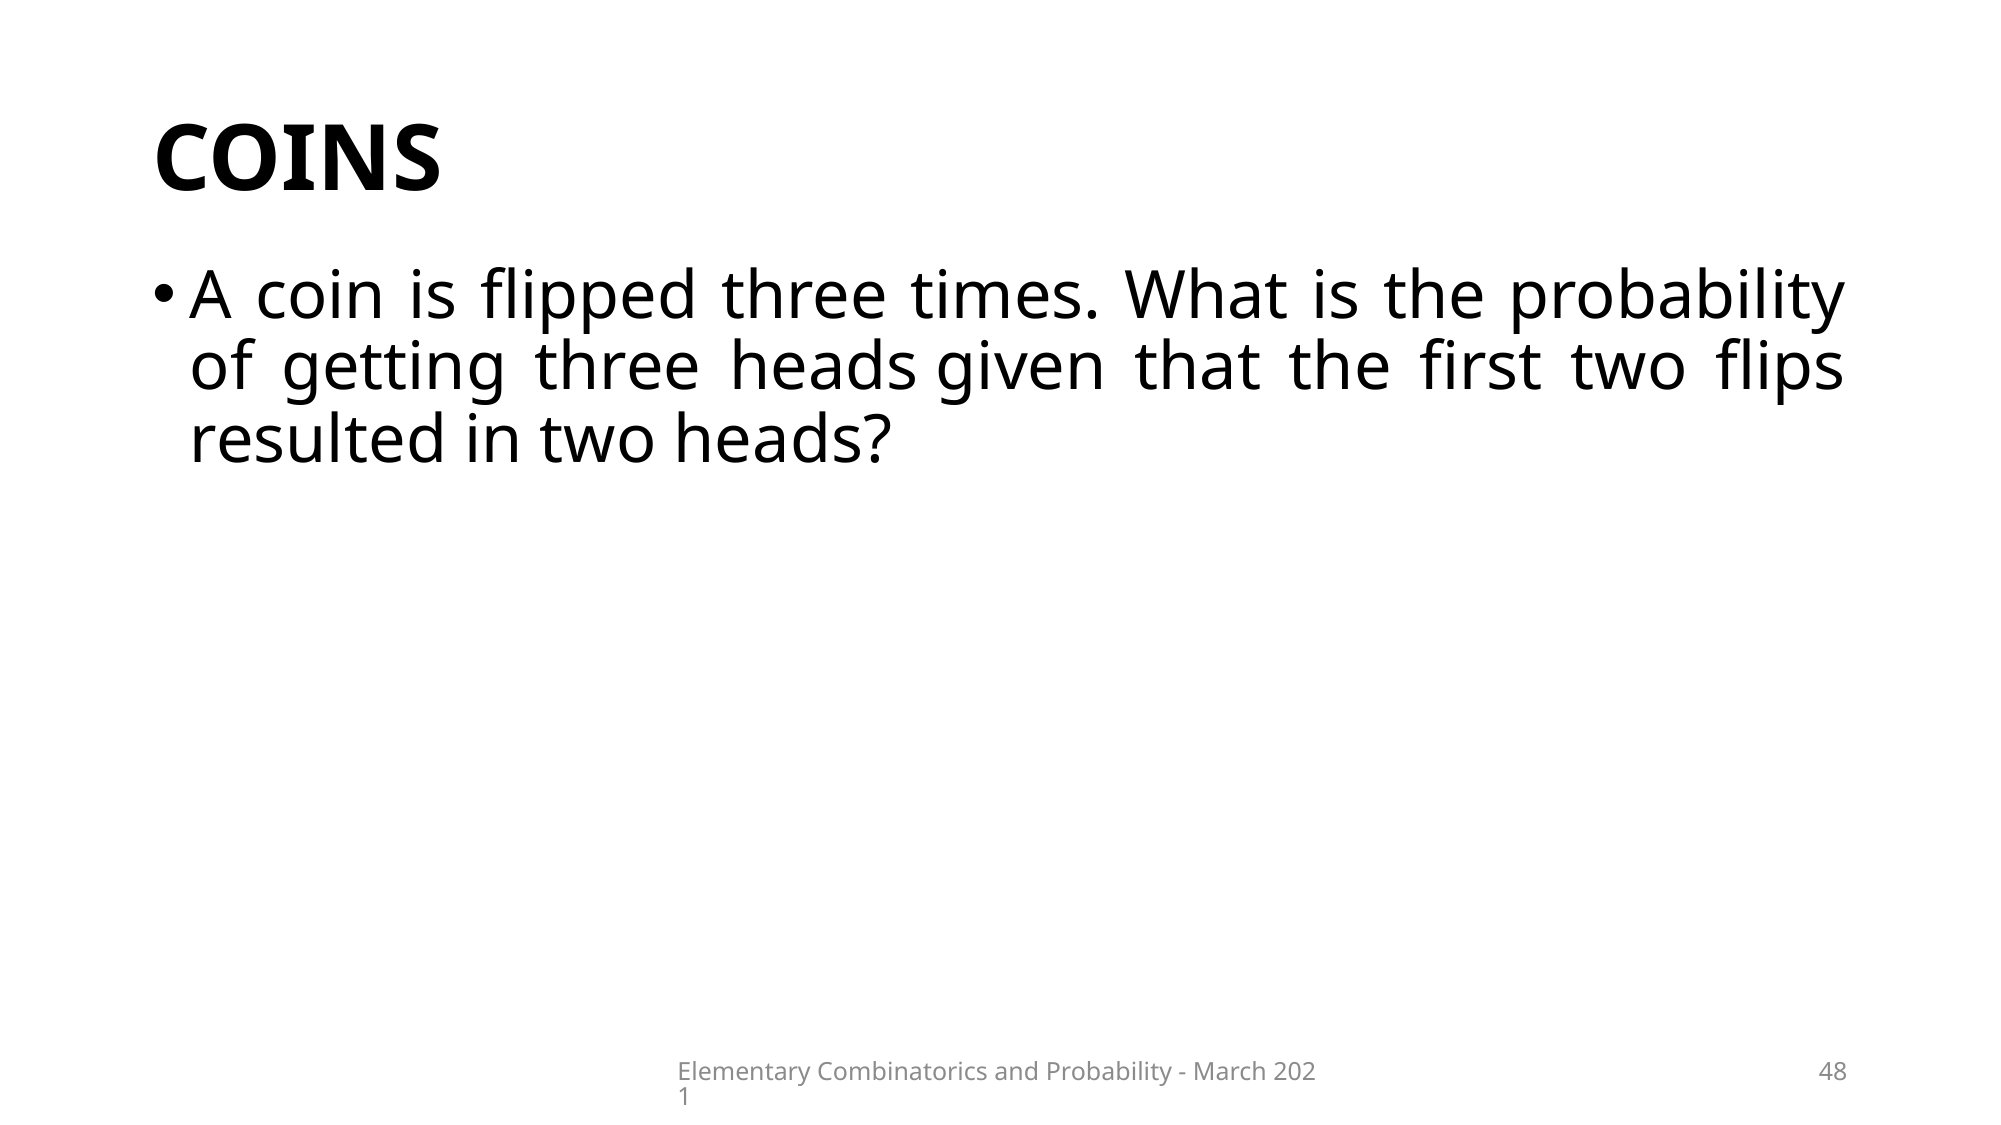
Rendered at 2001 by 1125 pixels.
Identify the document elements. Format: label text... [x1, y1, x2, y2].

footer Elementary Combinatorics and Probability - March 2021 [662, 1042, 1338, 1103]
title coins [137, 52, 1863, 270]
slide_number 48 [1412, 1042, 1863, 1103]
